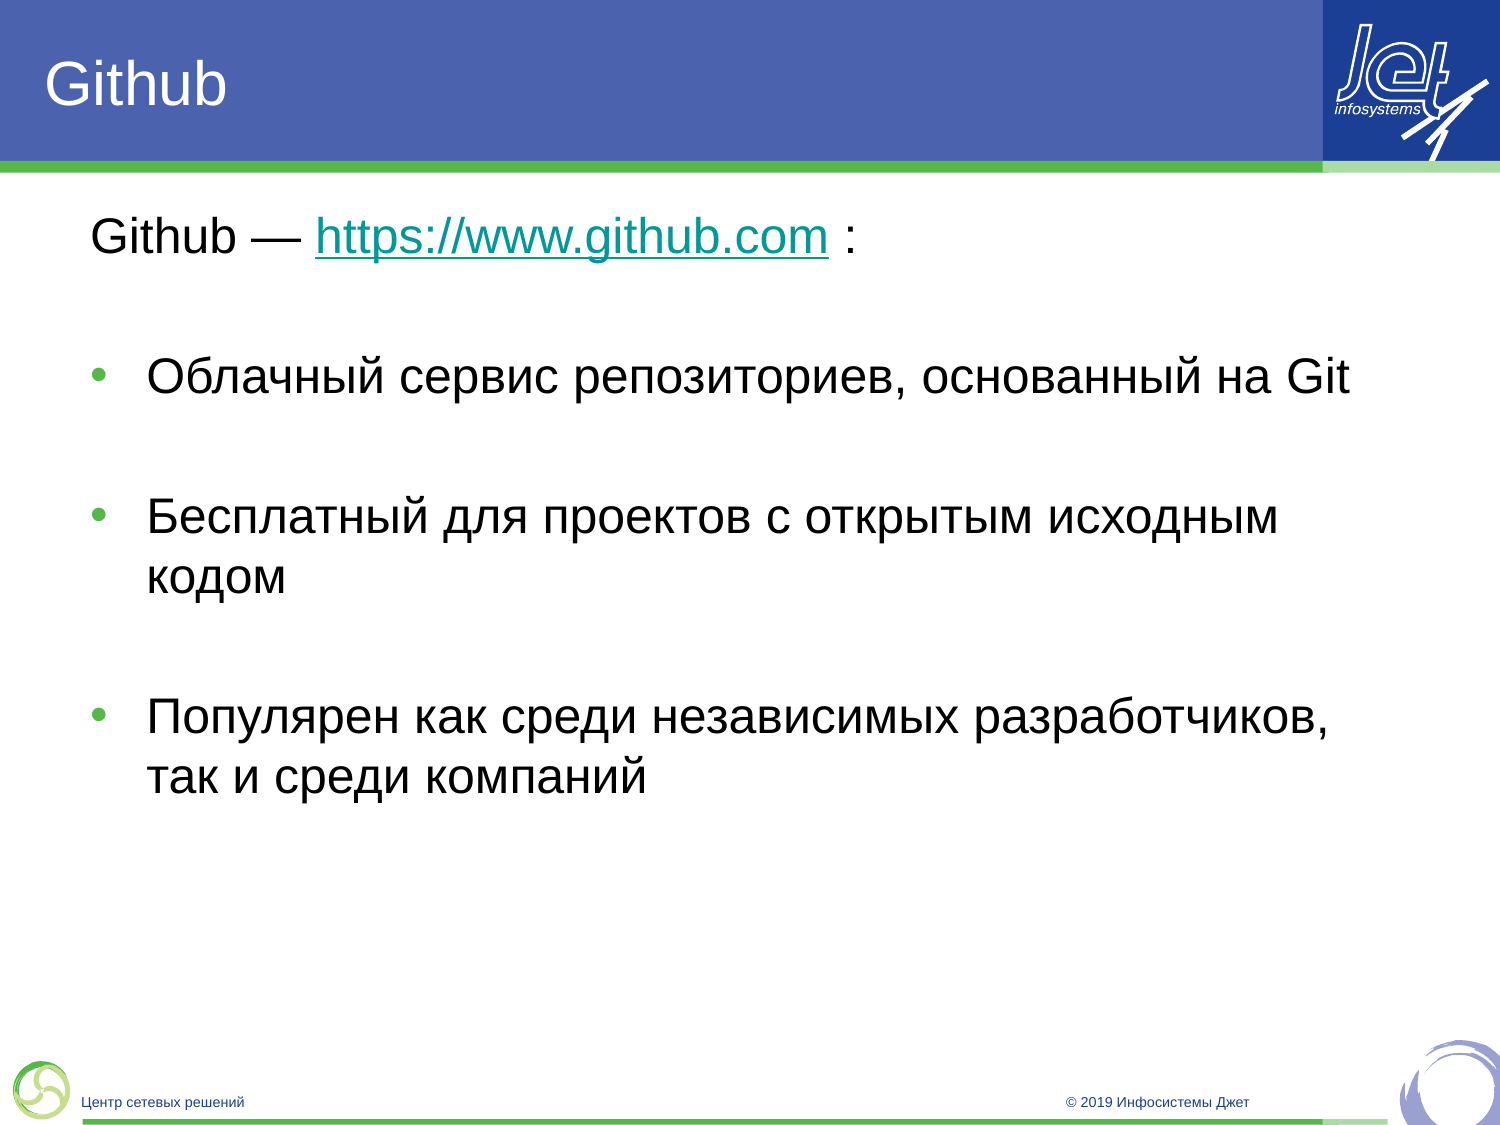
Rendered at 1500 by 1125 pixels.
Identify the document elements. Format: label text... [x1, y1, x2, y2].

title Github [29, 21, 1294, 140]
list Github — https://www.github.com : Облачный сервис репозиториев, основанный на Git Бесплатный для проектов с открытым исходным кодом Популярен как среди независимых разработчиков, так и среди компаний [75, 196, 1425, 1059]
